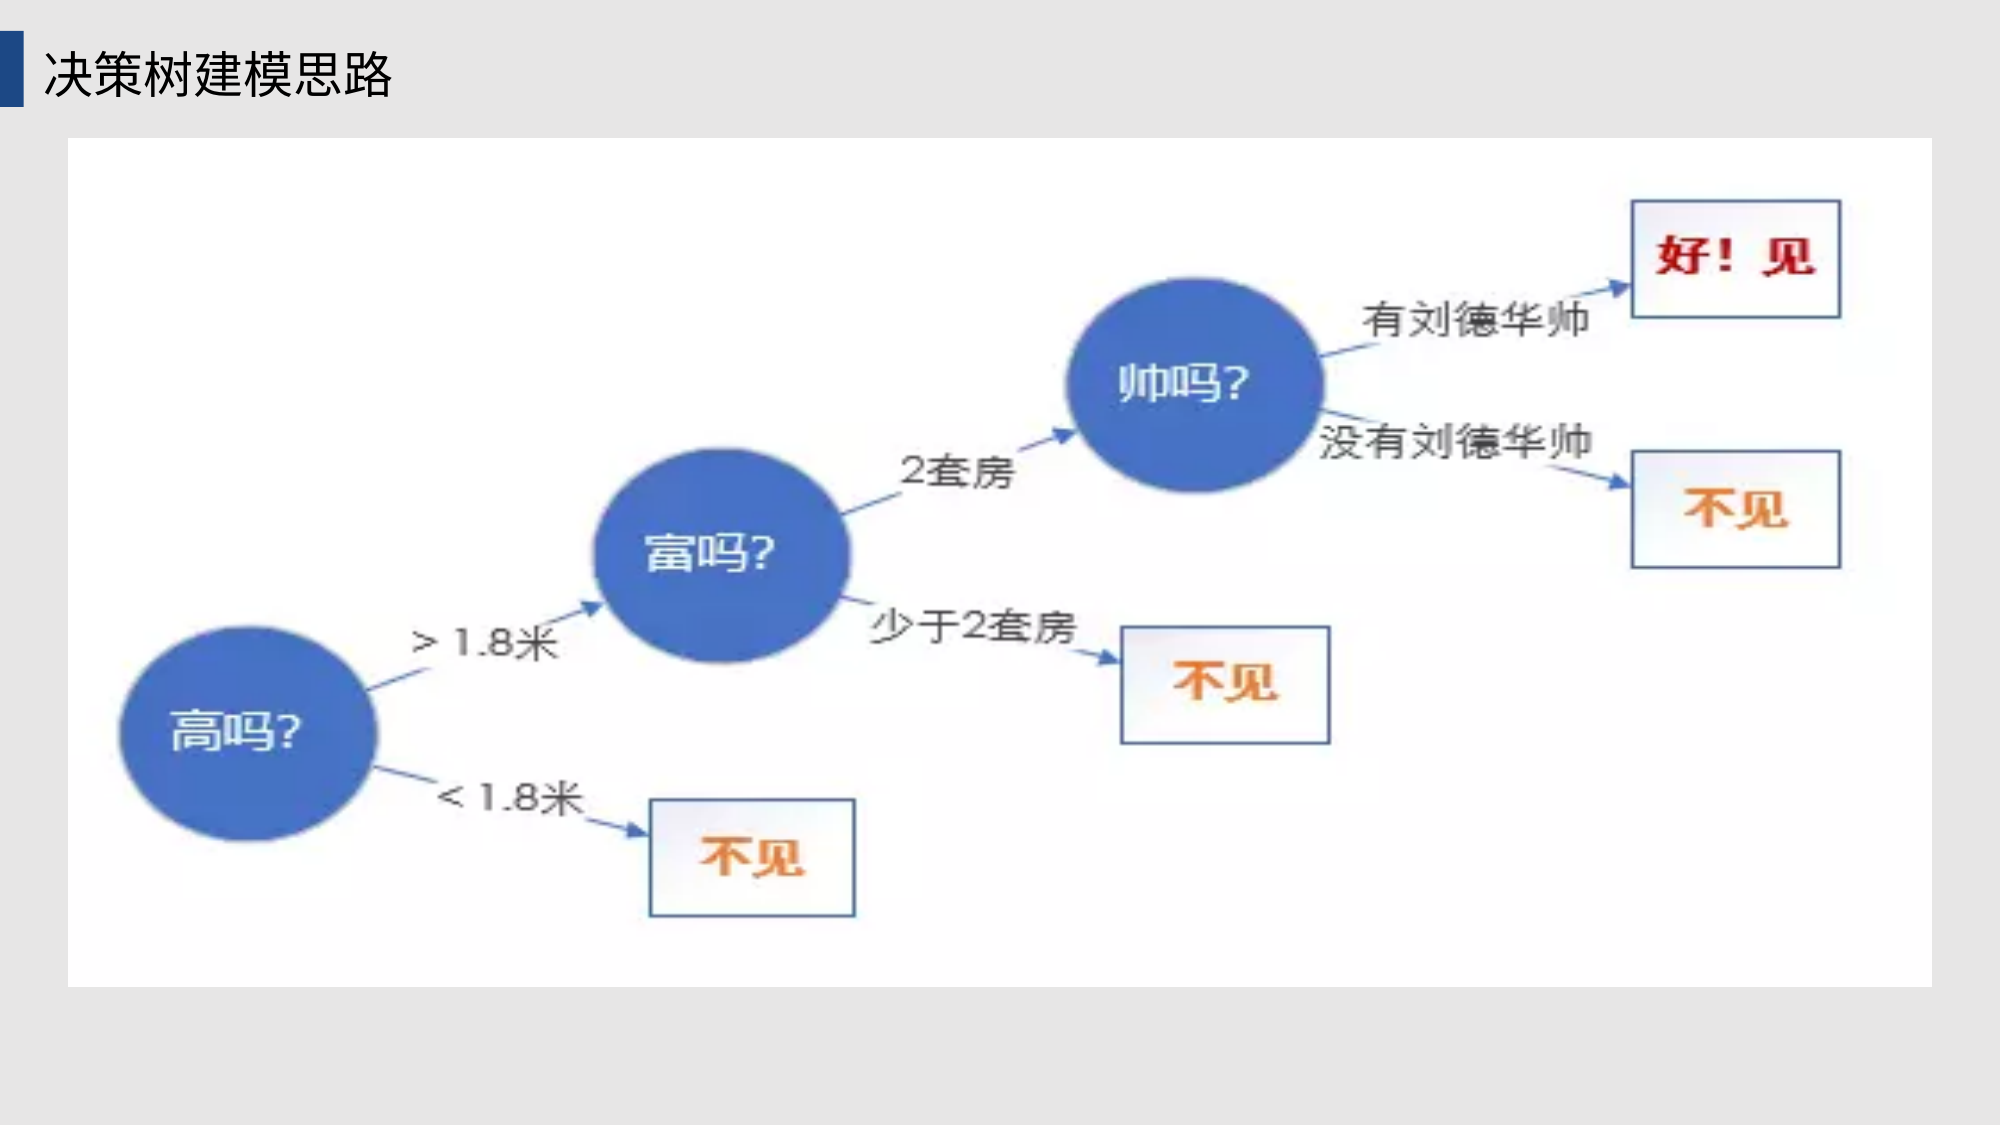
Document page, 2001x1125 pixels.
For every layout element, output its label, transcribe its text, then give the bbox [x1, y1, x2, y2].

text_box [0, 30, 24, 107]
picture [68, 138, 1932, 987]
text_box 决策树建模思路 [28, 36, 583, 111]
